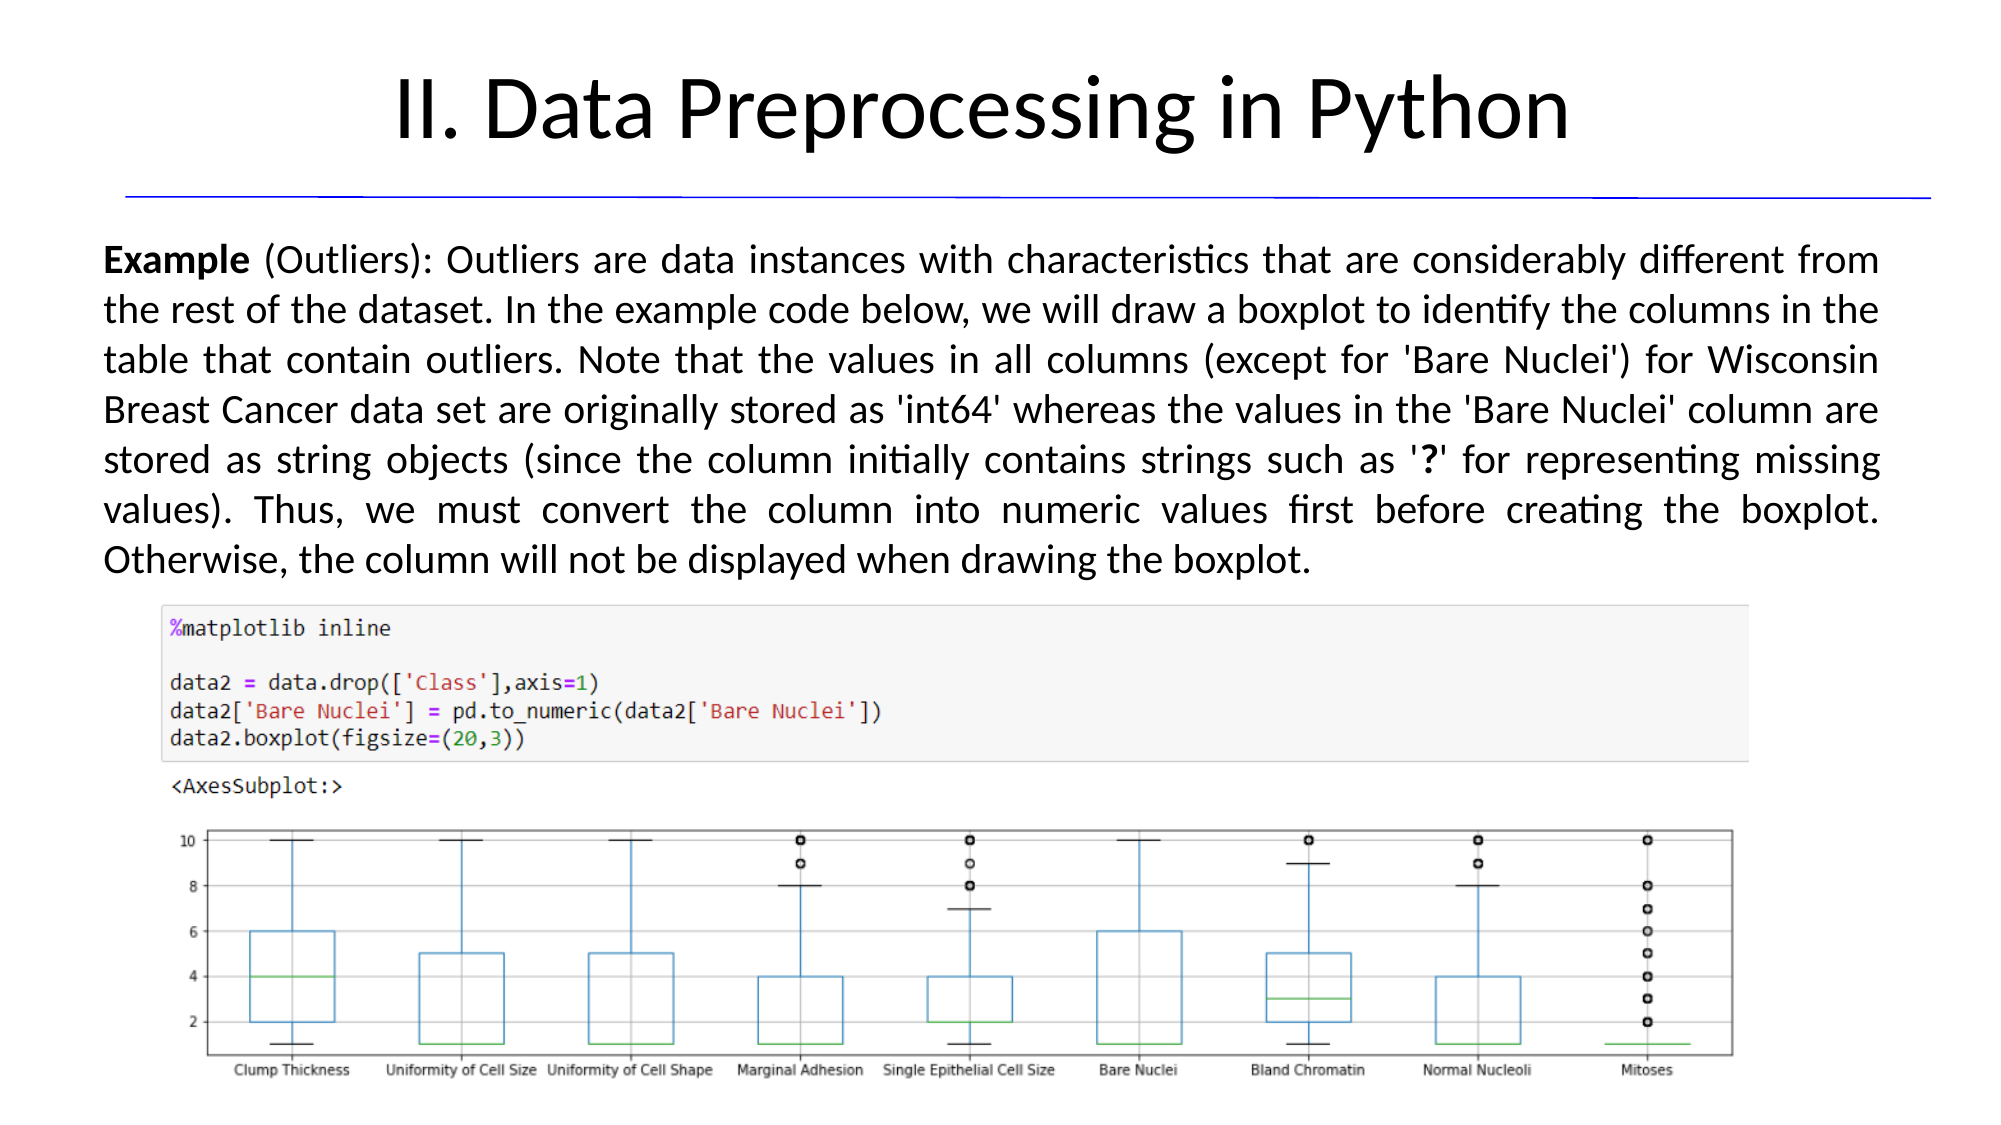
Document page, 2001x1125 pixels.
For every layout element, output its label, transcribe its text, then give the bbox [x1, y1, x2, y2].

text_box II. Data Preprocessing in Python [131, 28, 1857, 166]
text_box Example (Outliers): Outliers are data instances with characteristics that are considerably different from the rest of the dataset. In the example code below, we will draw a boxplot to identify the columns in the table that contain outliers. Note that the values in all columns (except for 'Bare Nuclei') for Wisconsin Breast Cancer data set are originally stored as 'int64' whereas the values in the 'Bare Nuclei' column are stored as string objects (since the column initially contains strings such as '?' for representing missing values). Thus, we must convert the column into numeric values first before creating the boxplot. Otherwise, the column will not be displayed when drawing the boxplot. [88, 224, 1896, 690]
picture [151, 588, 1749, 1098]
